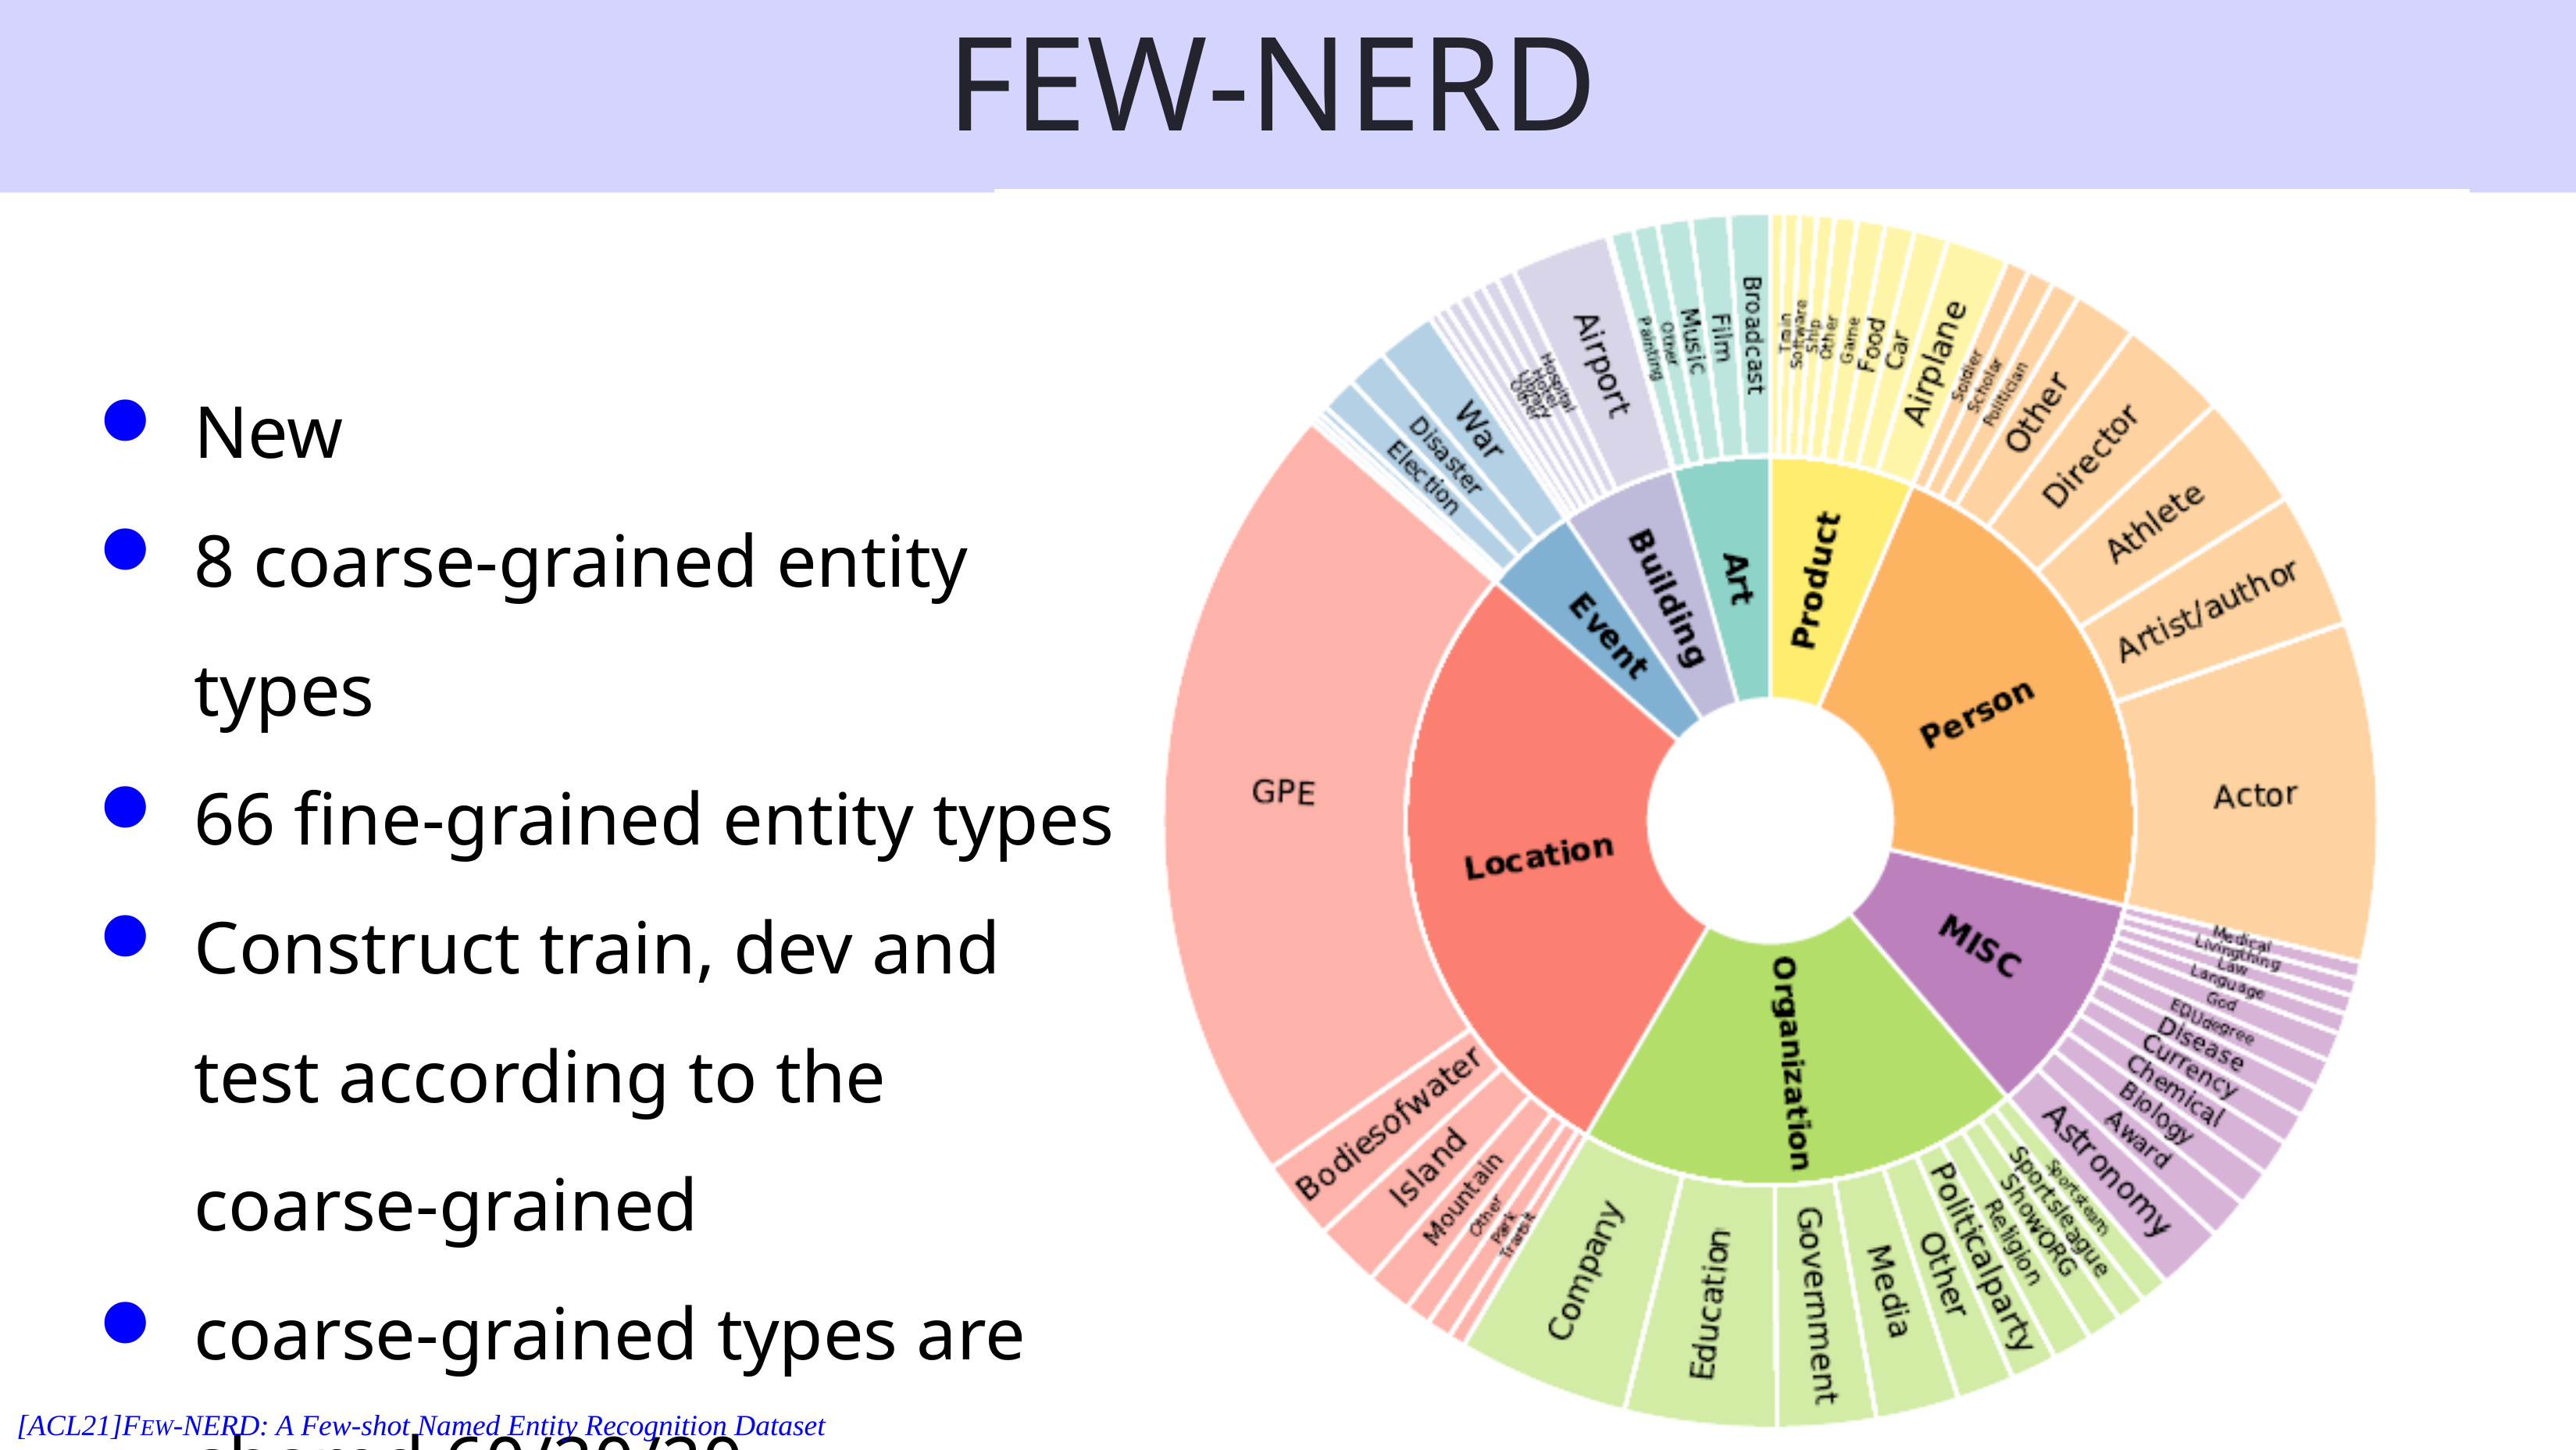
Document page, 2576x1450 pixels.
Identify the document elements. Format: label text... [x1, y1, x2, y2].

text_box [ACL21]FEW-NERD: A Few-shot Named Entity Recognition Dataset [5, 1400, 838, 1447]
picture [994, 189, 2470, 1450]
text_box New 8 coarse-grained entity types 66 fine-grained entity types Construct train, dev and test according to the coarse-grained coarse-grained types are shared.60/20/20 [87, 338, 990, 1450]
title FEW-NERD [921, 1, 1654, 159]
